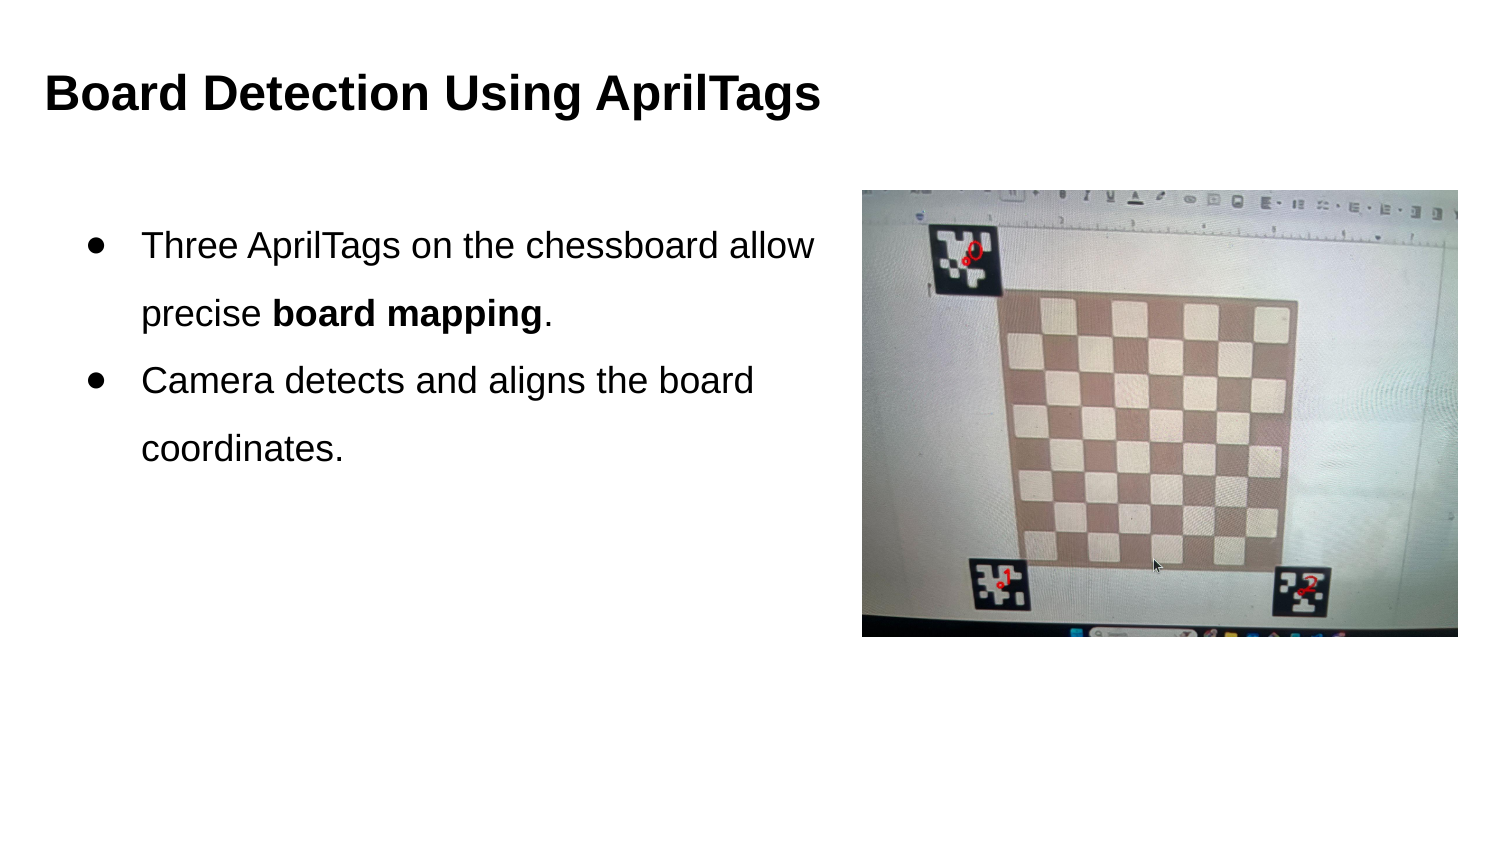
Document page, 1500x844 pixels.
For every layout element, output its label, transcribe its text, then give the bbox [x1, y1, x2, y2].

subtitle Three AprilTags on the chessboard allow precise board mapping. Camera detects and aligns the board coordinates. [51, 183, 844, 796]
picture [862, 190, 1458, 637]
title Board Detection Using AprilTags [29, 27, 913, 136]
